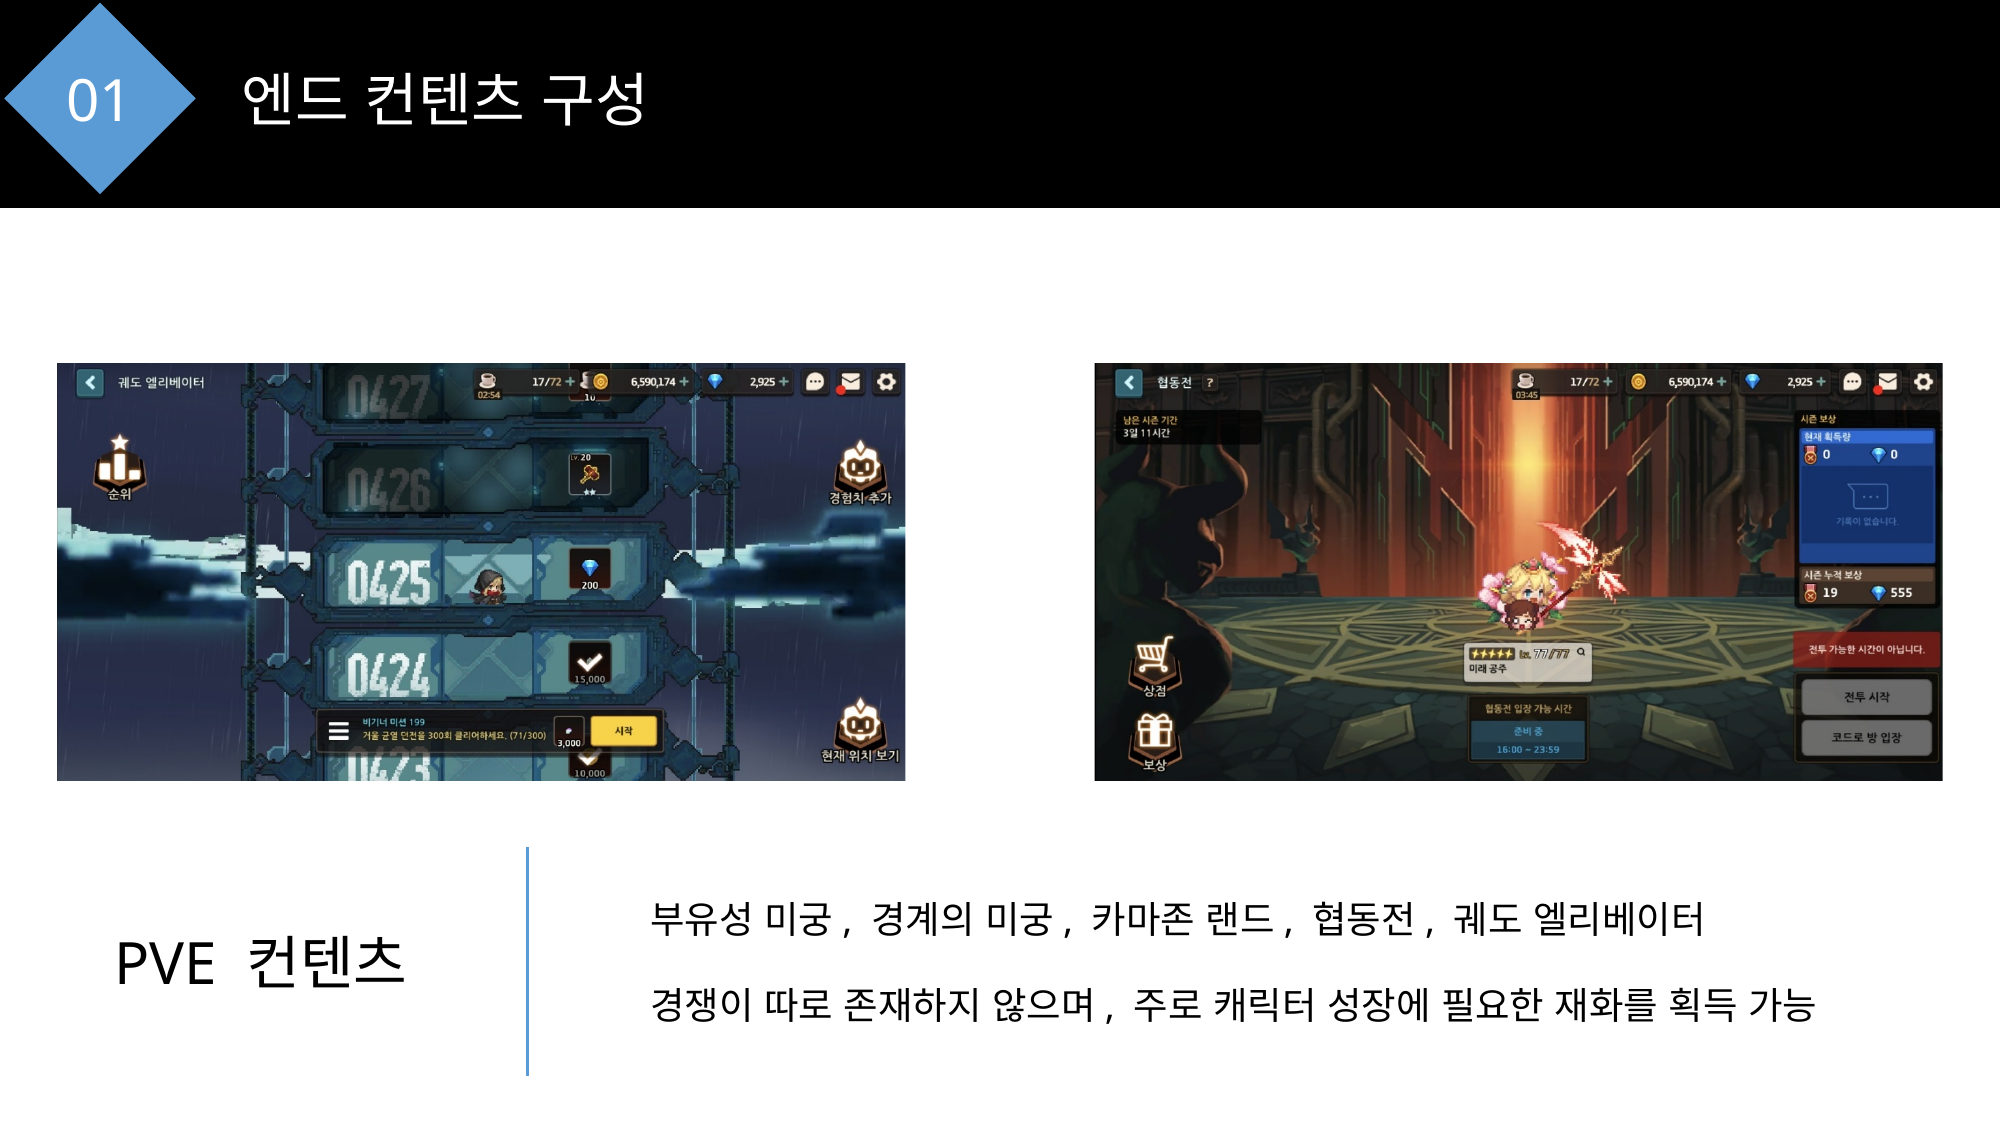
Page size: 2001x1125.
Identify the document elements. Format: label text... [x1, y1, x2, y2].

text_box [0, 0, 2000, 209]
text_box 엔드 컨텐츠 구성 [226, 55, 936, 141]
picture [1094, 363, 1943, 781]
text_box 경쟁이 따로 존재하지 않으며, 주로 캐릭터 성장에 필요한 재화를 획득 가능 [635, 974, 1860, 1035]
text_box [32, 30, 168, 167]
text_box PVE 컨텐츠 [99, 918, 449, 1004]
text_box 부유성 미궁, 경계의 미궁, 카마존 랜드, 협동전, 궤도 엘리베이터 [635, 888, 1847, 949]
picture [57, 363, 906, 781]
